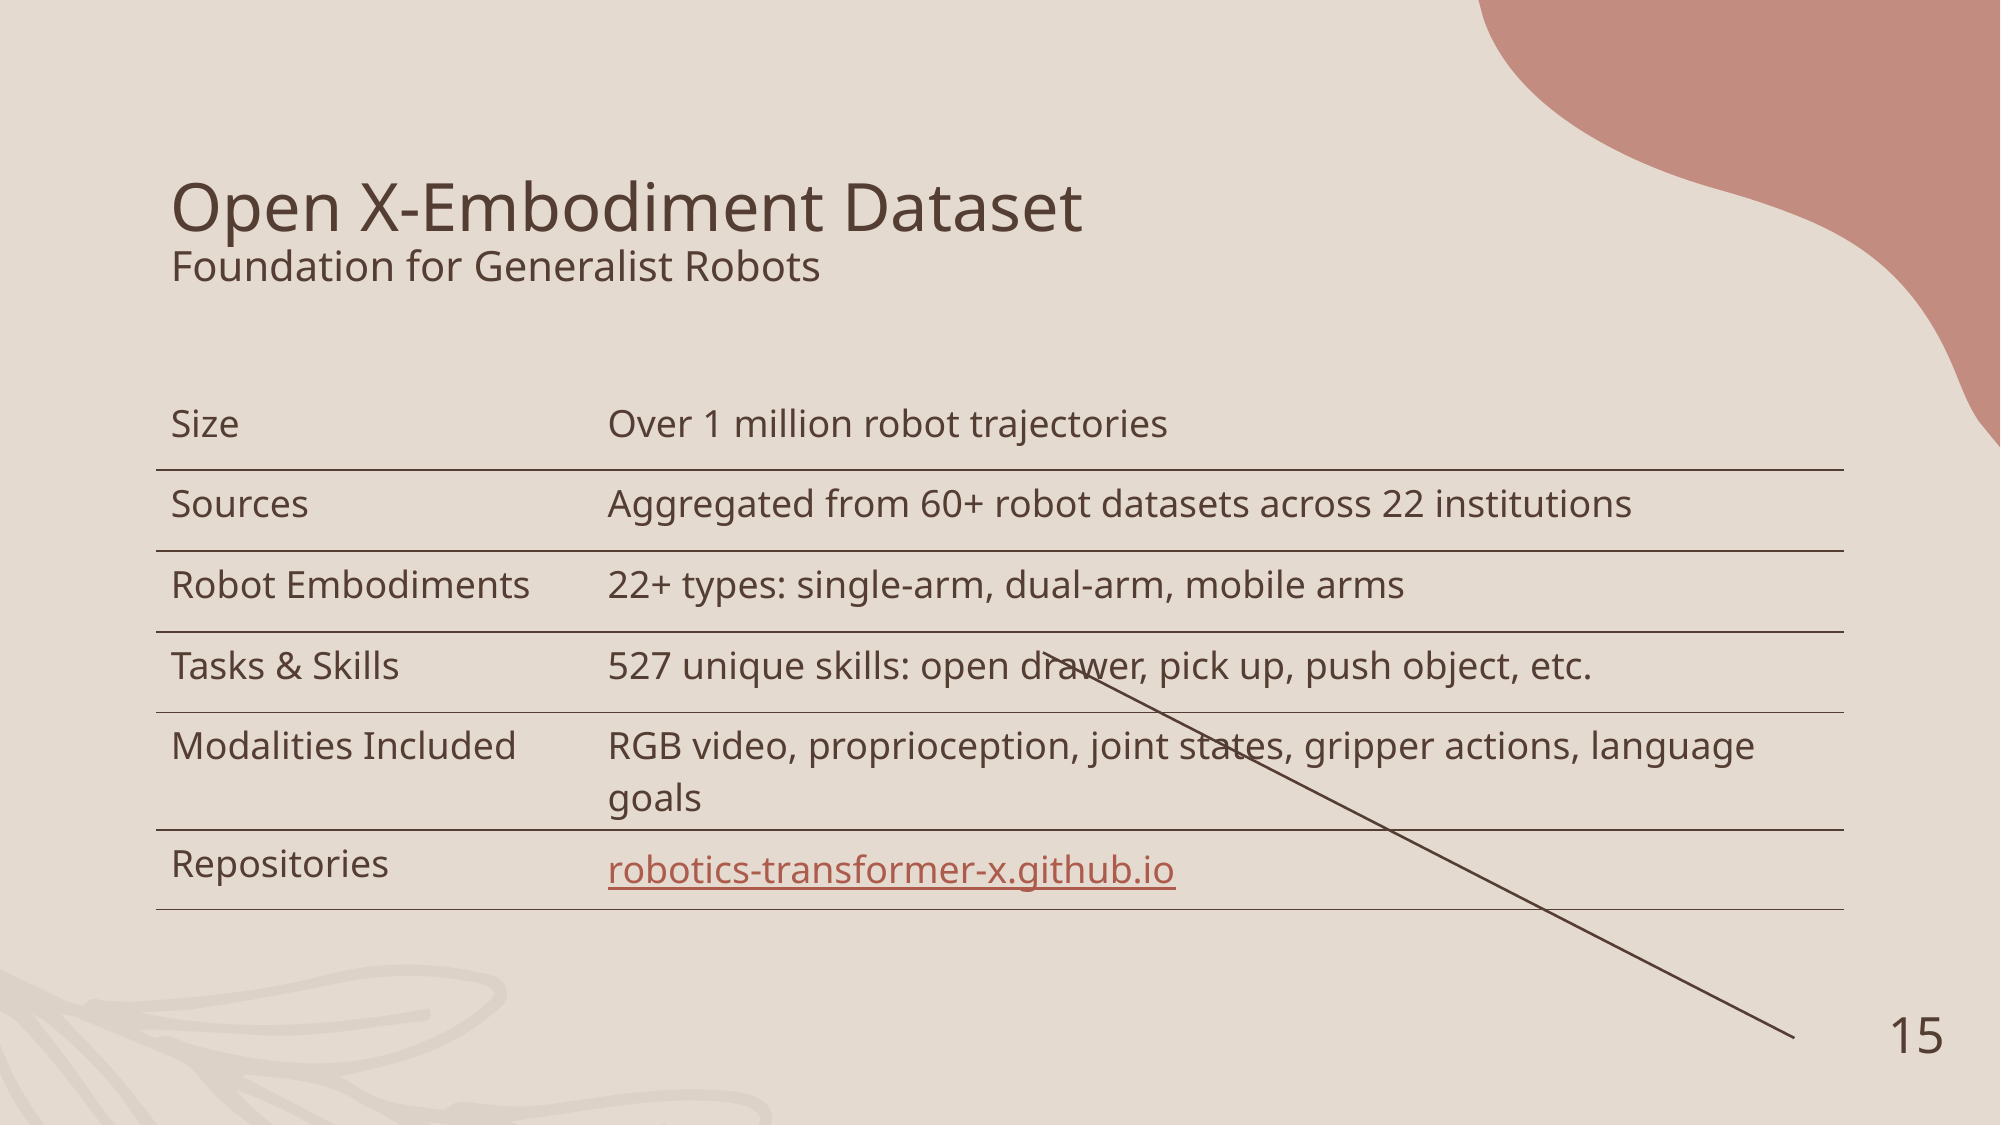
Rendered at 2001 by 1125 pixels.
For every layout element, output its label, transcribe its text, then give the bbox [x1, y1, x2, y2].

table_cell RGB video, proprioception, joint states, gripper actions, language goals [593, 713, 1844, 829]
slide_number 15 [1862, 964, 1971, 1112]
table_cell Tasks & Skills [156, 633, 593, 712]
table_cell Aggregated from 60+ robot datasets across 22 institutions [593, 471, 1844, 550]
table_cell robotics-transformer-x.github.io [593, 831, 1844, 909]
title Open X-Embodiment Dataset Foundation for Generalist Robots [155, 147, 2000, 298]
table_header Size [156, 390, 593, 469]
table_cell Modalities Included [156, 713, 593, 829]
table_header Over 1 million robot trajectories [593, 390, 1844, 469]
table_cell Robot Embodiments [156, 552, 593, 631]
table_cell Sources [156, 471, 593, 550]
table_cell 22+ types: single-arm, dual-arm, mobile arms [593, 552, 1844, 631]
table_cell 527 unique skills: open drawer, pick up, push object, etc. [593, 633, 1844, 712]
table_cell Repositories [156, 831, 593, 909]
